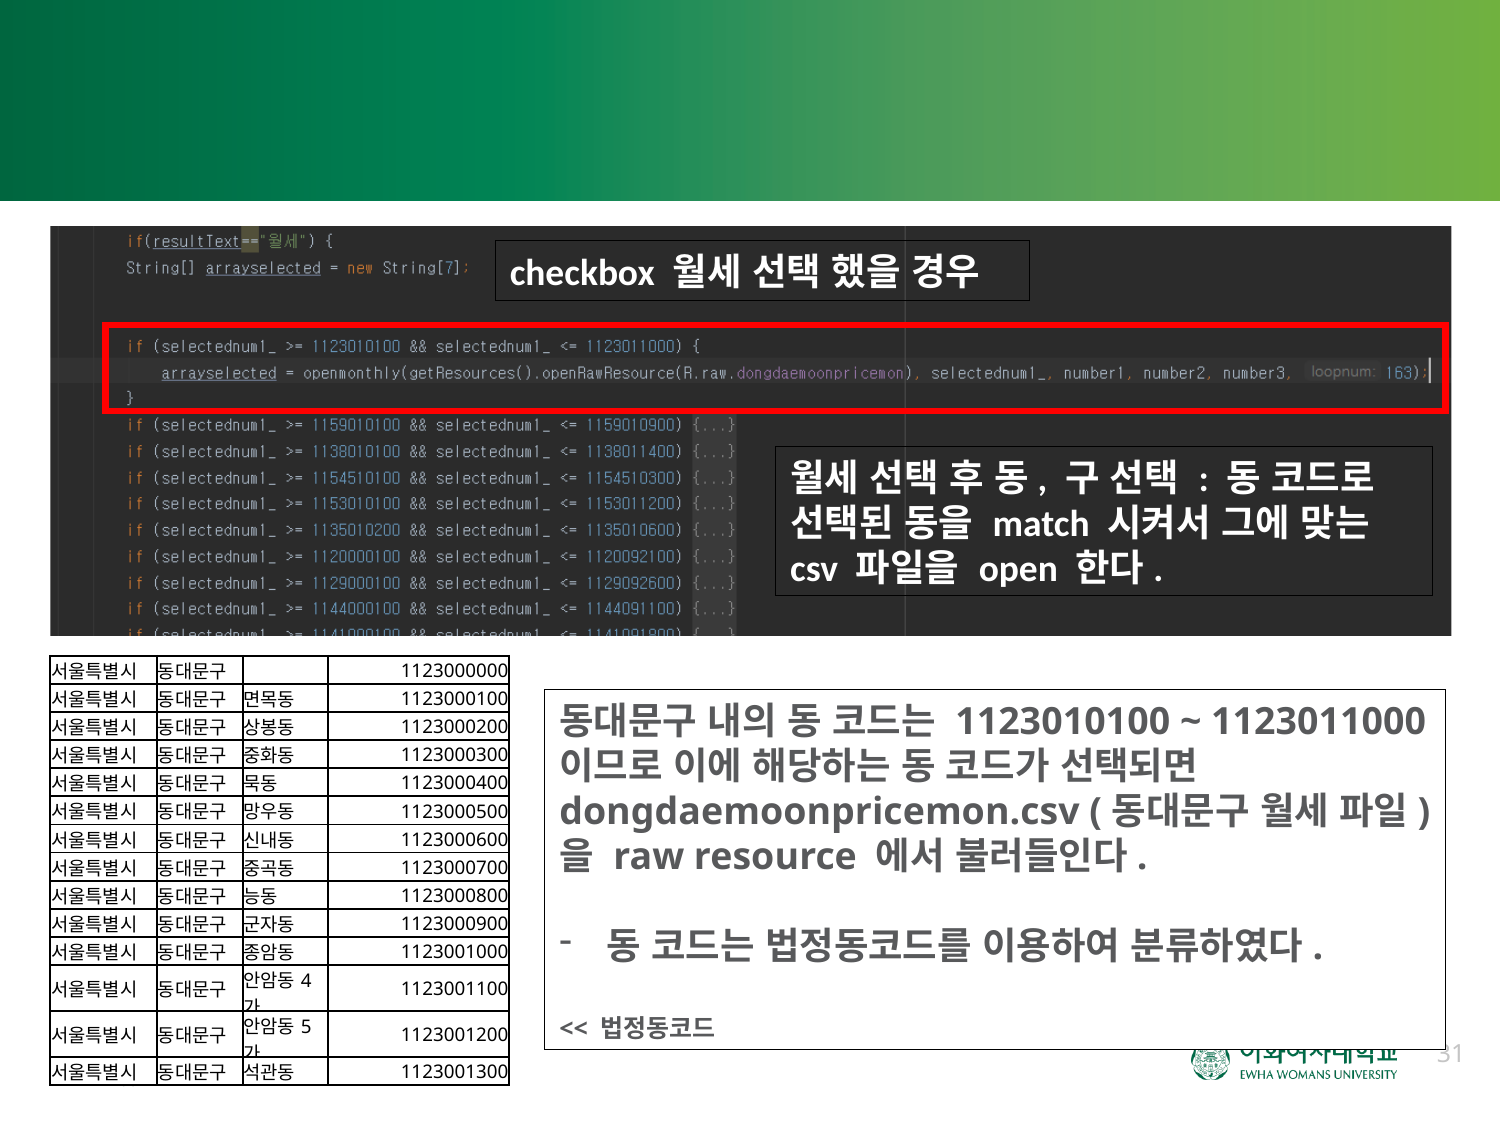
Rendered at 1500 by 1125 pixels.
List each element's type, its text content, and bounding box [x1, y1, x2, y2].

table_cell 1123001000 [329, 938, 508, 964]
table_cell 묵동 [244, 769, 327, 795]
table_cell 서울특별시 [51, 797, 156, 824]
table_cell 1123000500 [329, 797, 508, 824]
table_cell 1123001100 [329, 966, 508, 1010]
table_cell 안암동5가 [244, 1012, 327, 1056]
table_cell 군자동 [244, 910, 327, 936]
table_cell 능동 [244, 882, 327, 908]
table_cell 동대문구 [158, 797, 242, 824]
table_cell 동대문구 [158, 825, 242, 852]
table_header 동대문구 [158, 657, 242, 683]
table_cell 서울특별시 [51, 966, 156, 1010]
table_cell 1123001300 [329, 1058, 508, 1084]
table_cell 동대문구 [158, 1012, 242, 1056]
table_header 1123000000 [329, 657, 508, 683]
table_cell 동대문구 [158, 938, 242, 964]
table_cell 1123000900 [329, 910, 508, 936]
table_cell 1123000700 [329, 853, 508, 880]
table_cell 서울특별시 [51, 713, 156, 739]
table_cell 동대문구 [158, 966, 242, 1010]
table_cell 동대문구 [158, 853, 242, 880]
table_cell 동대문구 [158, 769, 242, 795]
table_cell 서울특별시 [51, 1012, 156, 1056]
table_cell 석관동 [244, 1058, 327, 1084]
table_cell 동대문구 [158, 882, 242, 908]
table_cell 서울특별시 [51, 853, 156, 880]
table_cell 서울특별시 [51, 1058, 156, 1084]
table_cell 종암동 [244, 938, 327, 964]
picture [50, 226, 1452, 636]
table_cell 동대문구 [158, 910, 242, 936]
table_cell 1123001200 [329, 1012, 508, 1056]
table_header [244, 657, 327, 683]
table_cell 신내동 [244, 825, 327, 852]
table_cell 서울특별시 [51, 741, 156, 767]
table_cell 동대문구 [158, 741, 242, 767]
table_cell 상봉동 [244, 713, 327, 739]
slide_number 31 [1142, 1024, 1481, 1085]
table_cell 안암동4가 [244, 966, 327, 1010]
table_cell 1123000600 [329, 825, 508, 852]
text_box 동대문구 내의 동 코드는 1123010100 ~ 1123011000 이므로 이에 해당하는 동 코드가 선택되면 dongdaemoonpricemon.csv (동대문구 월세 파일) 을 raw resource 에서 불러들인다. 동 코드는 법정동코드를 이용하여 분류하였다. << 법정동코드 [544, 689, 1446, 1050]
table_cell 중화동 [244, 741, 327, 767]
table_cell 1123000400 [329, 769, 508, 795]
table_cell 동대문구 [158, 1058, 242, 1084]
table_cell 서울특별시 [51, 938, 156, 964]
table_cell 면목동 [244, 685, 327, 711]
table_cell 1123000800 [329, 882, 508, 908]
table_cell 서울특별시 [51, 910, 156, 936]
table_cell 동대문구 [158, 685, 242, 711]
table_cell 중곡동 [244, 853, 327, 880]
table_cell 1123000200 [329, 713, 508, 739]
table_cell 서울특별시 [51, 685, 156, 711]
table_cell 동대문구 [158, 713, 242, 739]
table_cell 1123000100 [329, 685, 508, 711]
table_cell 1123000300 [329, 741, 508, 767]
table_cell 서울특별시 [51, 769, 156, 795]
table_cell 서울특별시 [51, 882, 156, 908]
table_cell 망우동 [244, 797, 327, 824]
picture [0, 0, 1500, 201]
table_header 서울특별시 [51, 657, 156, 683]
table_cell 서울특별시 [51, 825, 156, 852]
